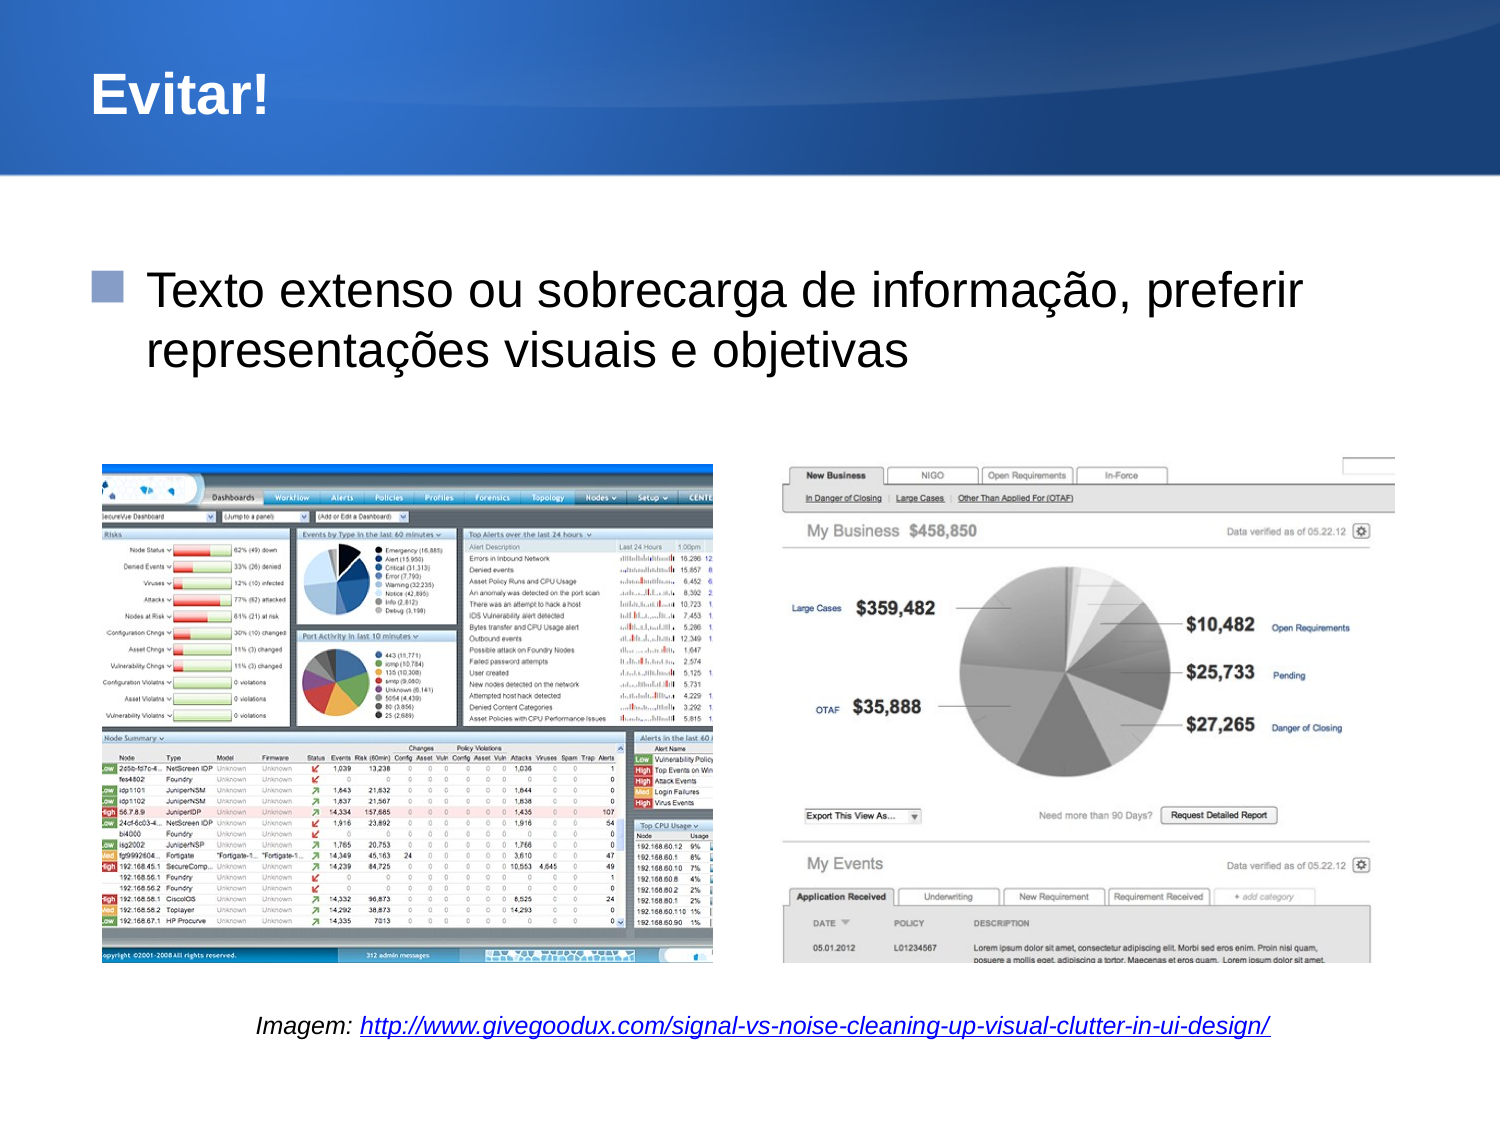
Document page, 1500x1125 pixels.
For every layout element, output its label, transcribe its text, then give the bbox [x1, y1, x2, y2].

picture [0, 0, 1500, 1125]
text_box Imagem: http://www.givegoodux.com/signal-vs-noise-cleaning-up-visual-clutter-in-ui-design/ [131, 1001, 1395, 1077]
list Texto extenso ou sobrecarga de informação, preferir representações visuais e objetivas [74, 249, 1426, 1063]
title Evitar! [74, 32, 1426, 150]
